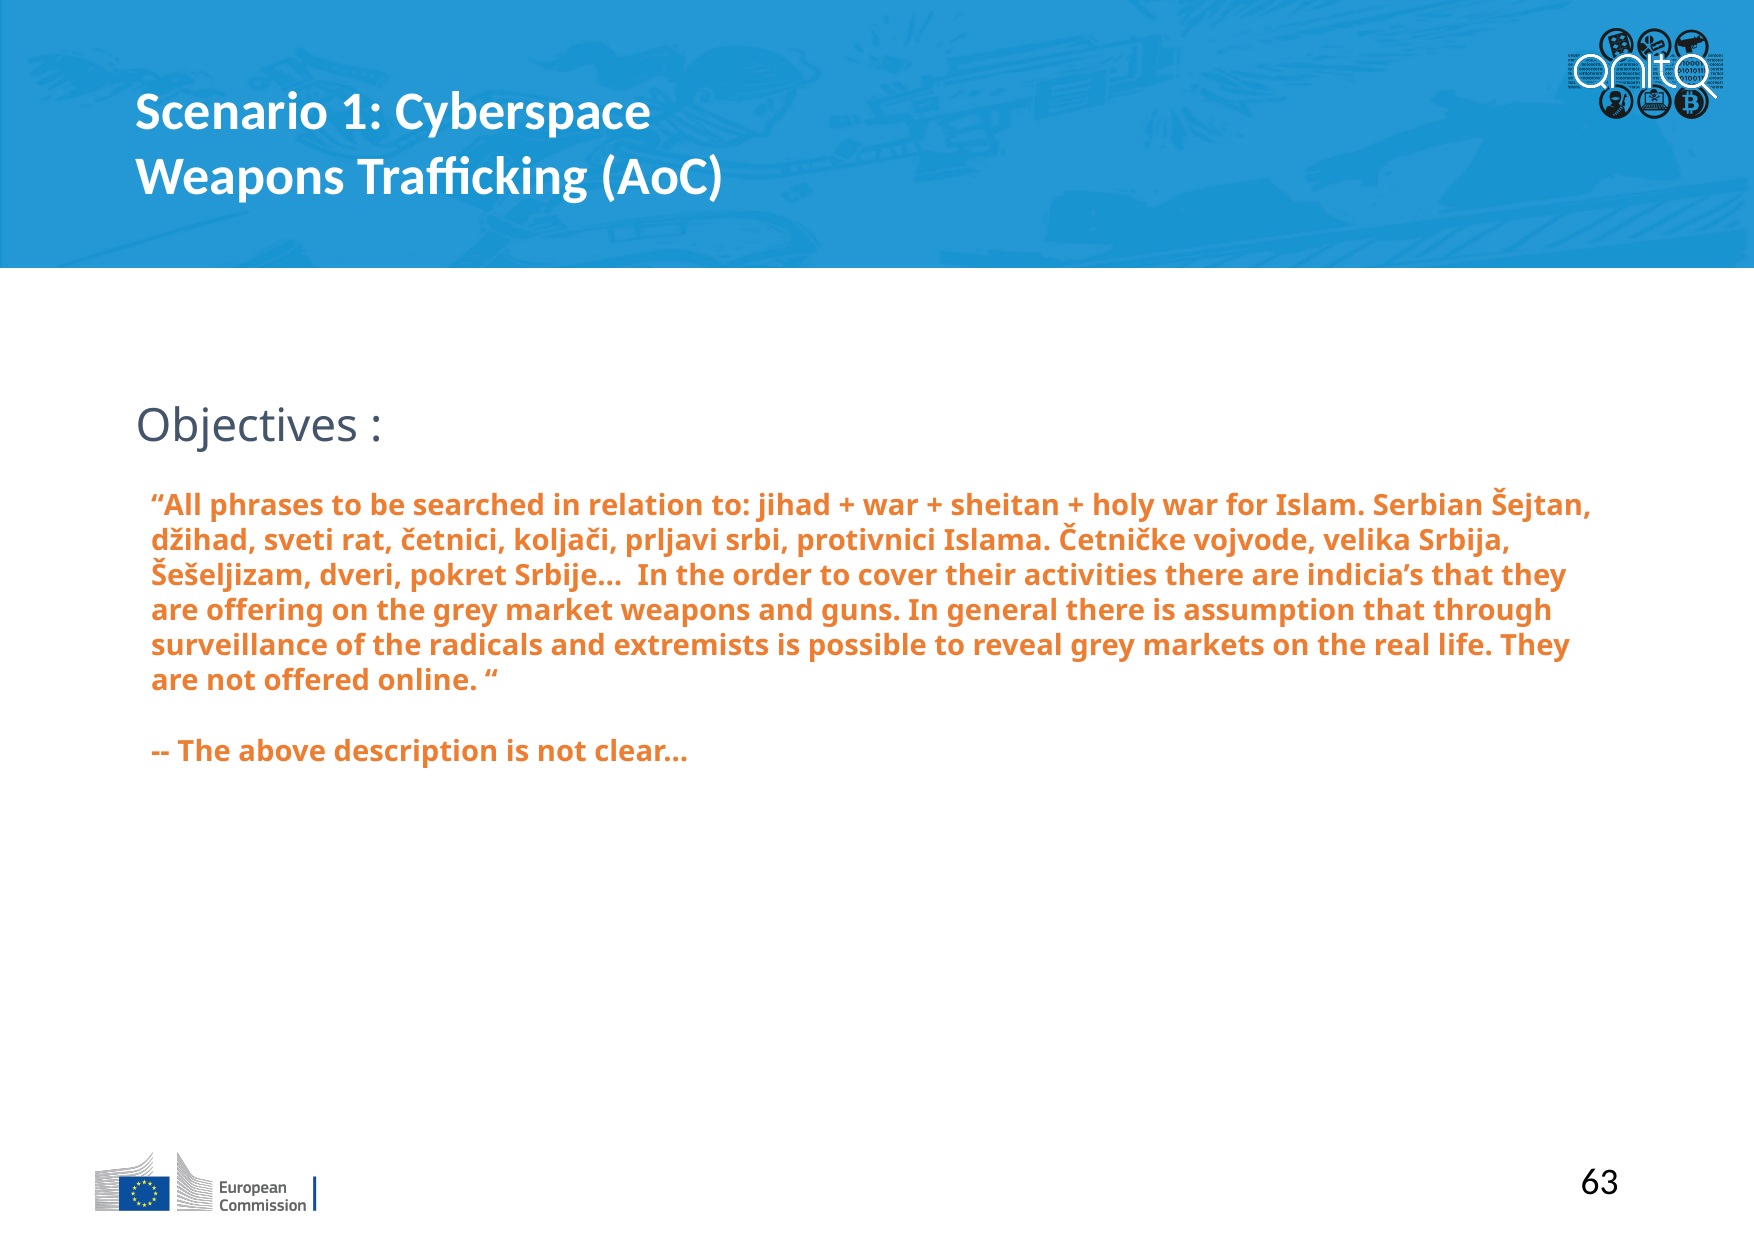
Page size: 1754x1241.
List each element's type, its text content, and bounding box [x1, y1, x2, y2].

picture [87, 1145, 323, 1216]
picture [0, 0, 1754, 268]
list Objectives : “All phrases to be searched in relation to: jihad + war + sheitan + holy war for Islam. Serbian Šejtan, džihad, sveti rat, četnici, koljači, prljavi srbi, protivnici Islama. Četničke vojvode, velika Srbija, Šešeljizam, dveri, pokret Srbije… In the order to cover their activities there are indicia’s that they are offering on the grey market weapons and guns. In general there is assumption that through surveillance of the radicals and extremists is possible to reveal grey markets on the real life. They are not offered online. “ -- The above description is not clear... [120, 388, 1634, 1150]
list Scenario 1: Cyberspace Weapons Trafficking (AoC) [120, 68, 869, 244]
slide_number 63 [1238, 1149, 1634, 1216]
